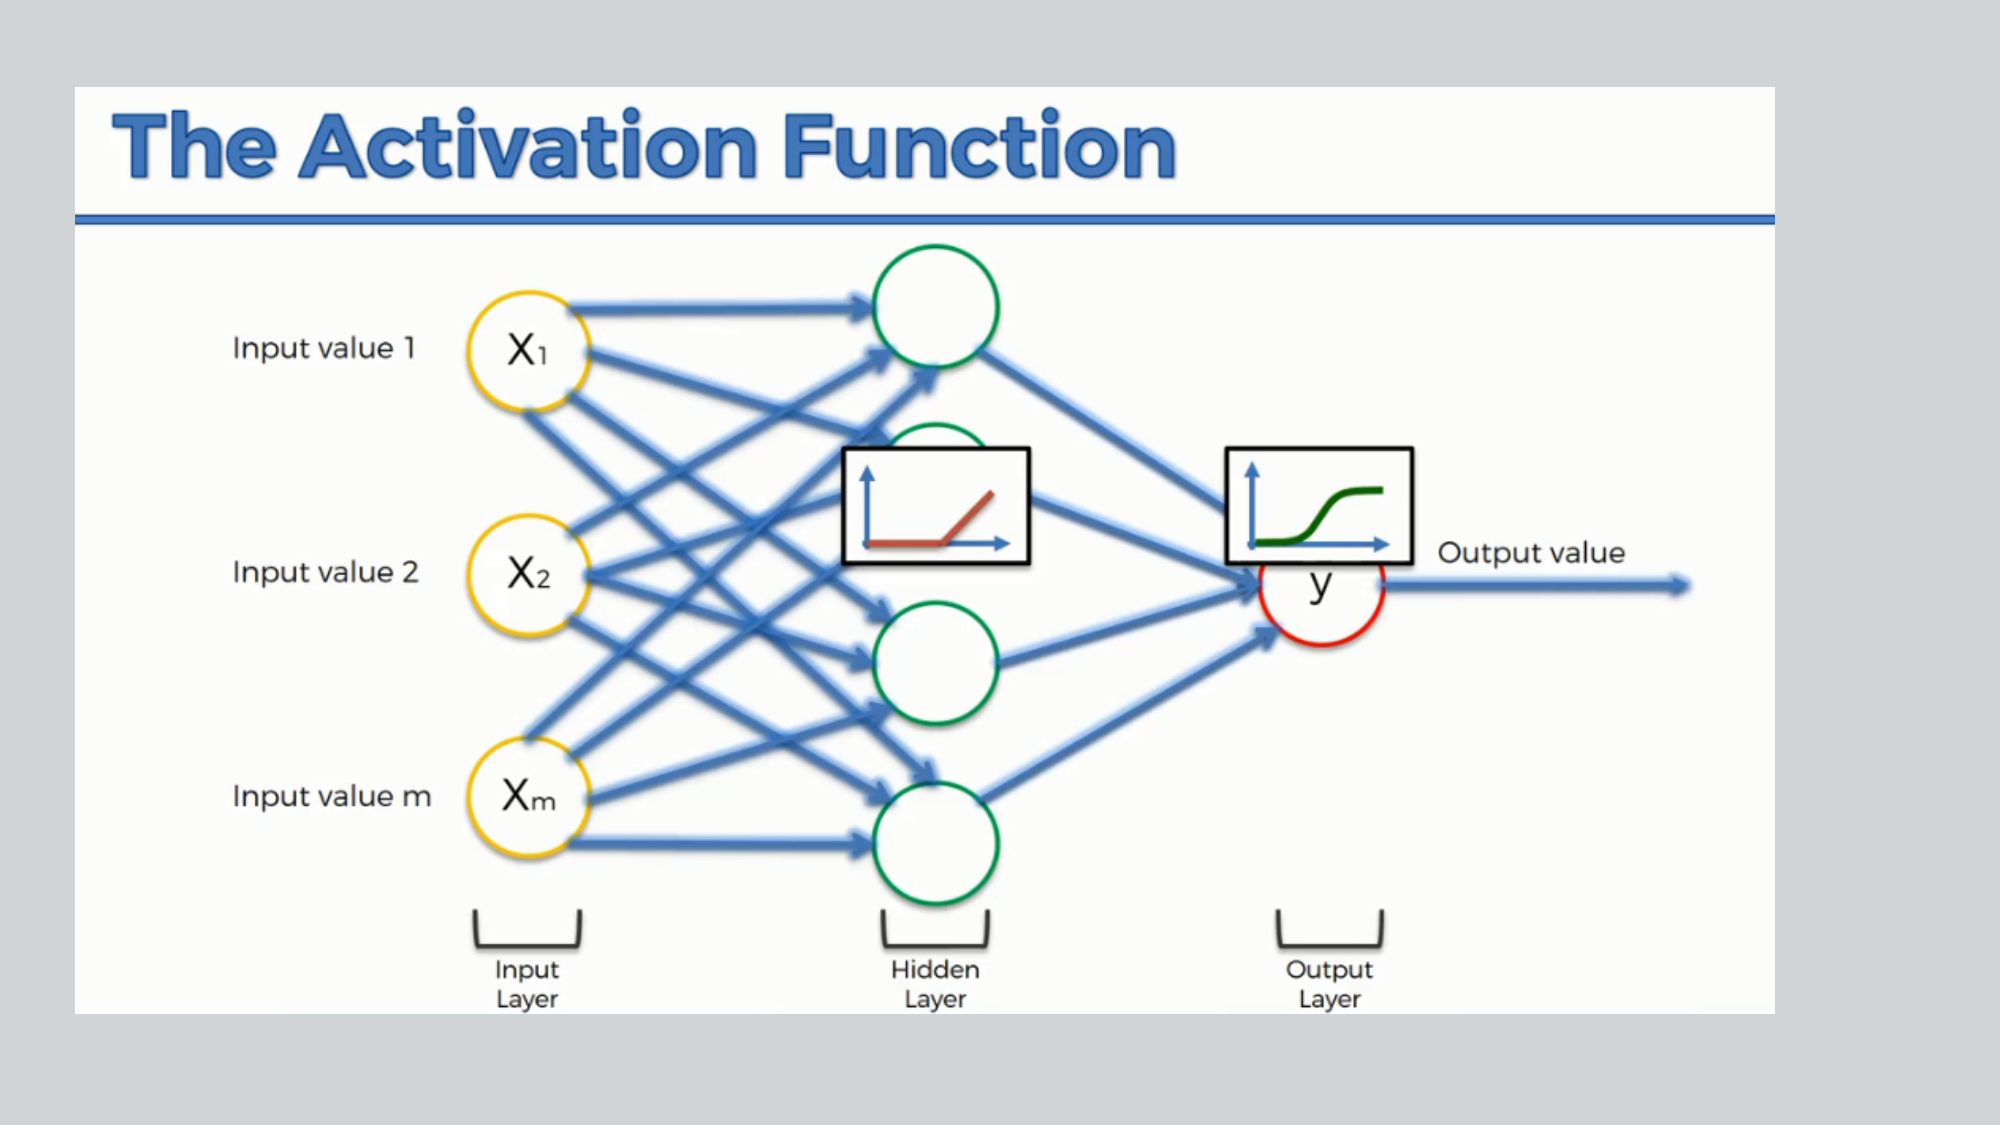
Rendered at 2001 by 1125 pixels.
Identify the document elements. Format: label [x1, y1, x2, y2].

list [74, 87, 1775, 1014]
